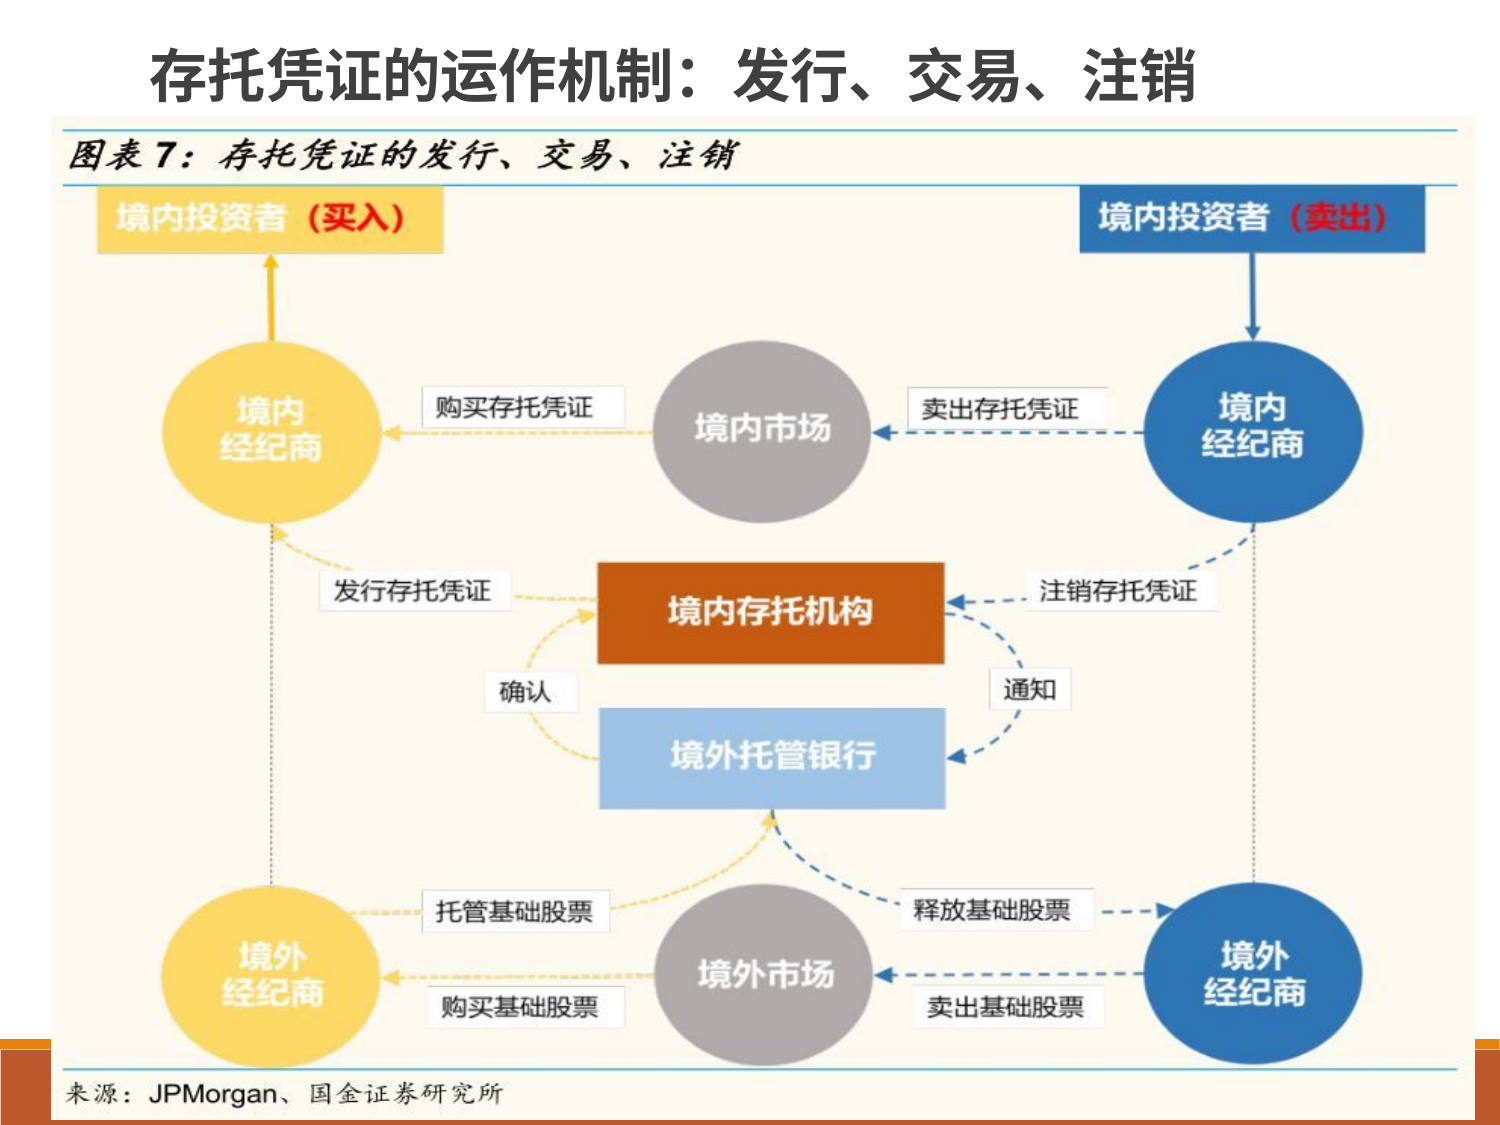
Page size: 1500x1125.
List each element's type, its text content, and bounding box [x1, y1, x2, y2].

title 存托凭证的运作机制：发行、交易、注销 [134, 19, 1373, 116]
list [51, 116, 1475, 1120]
